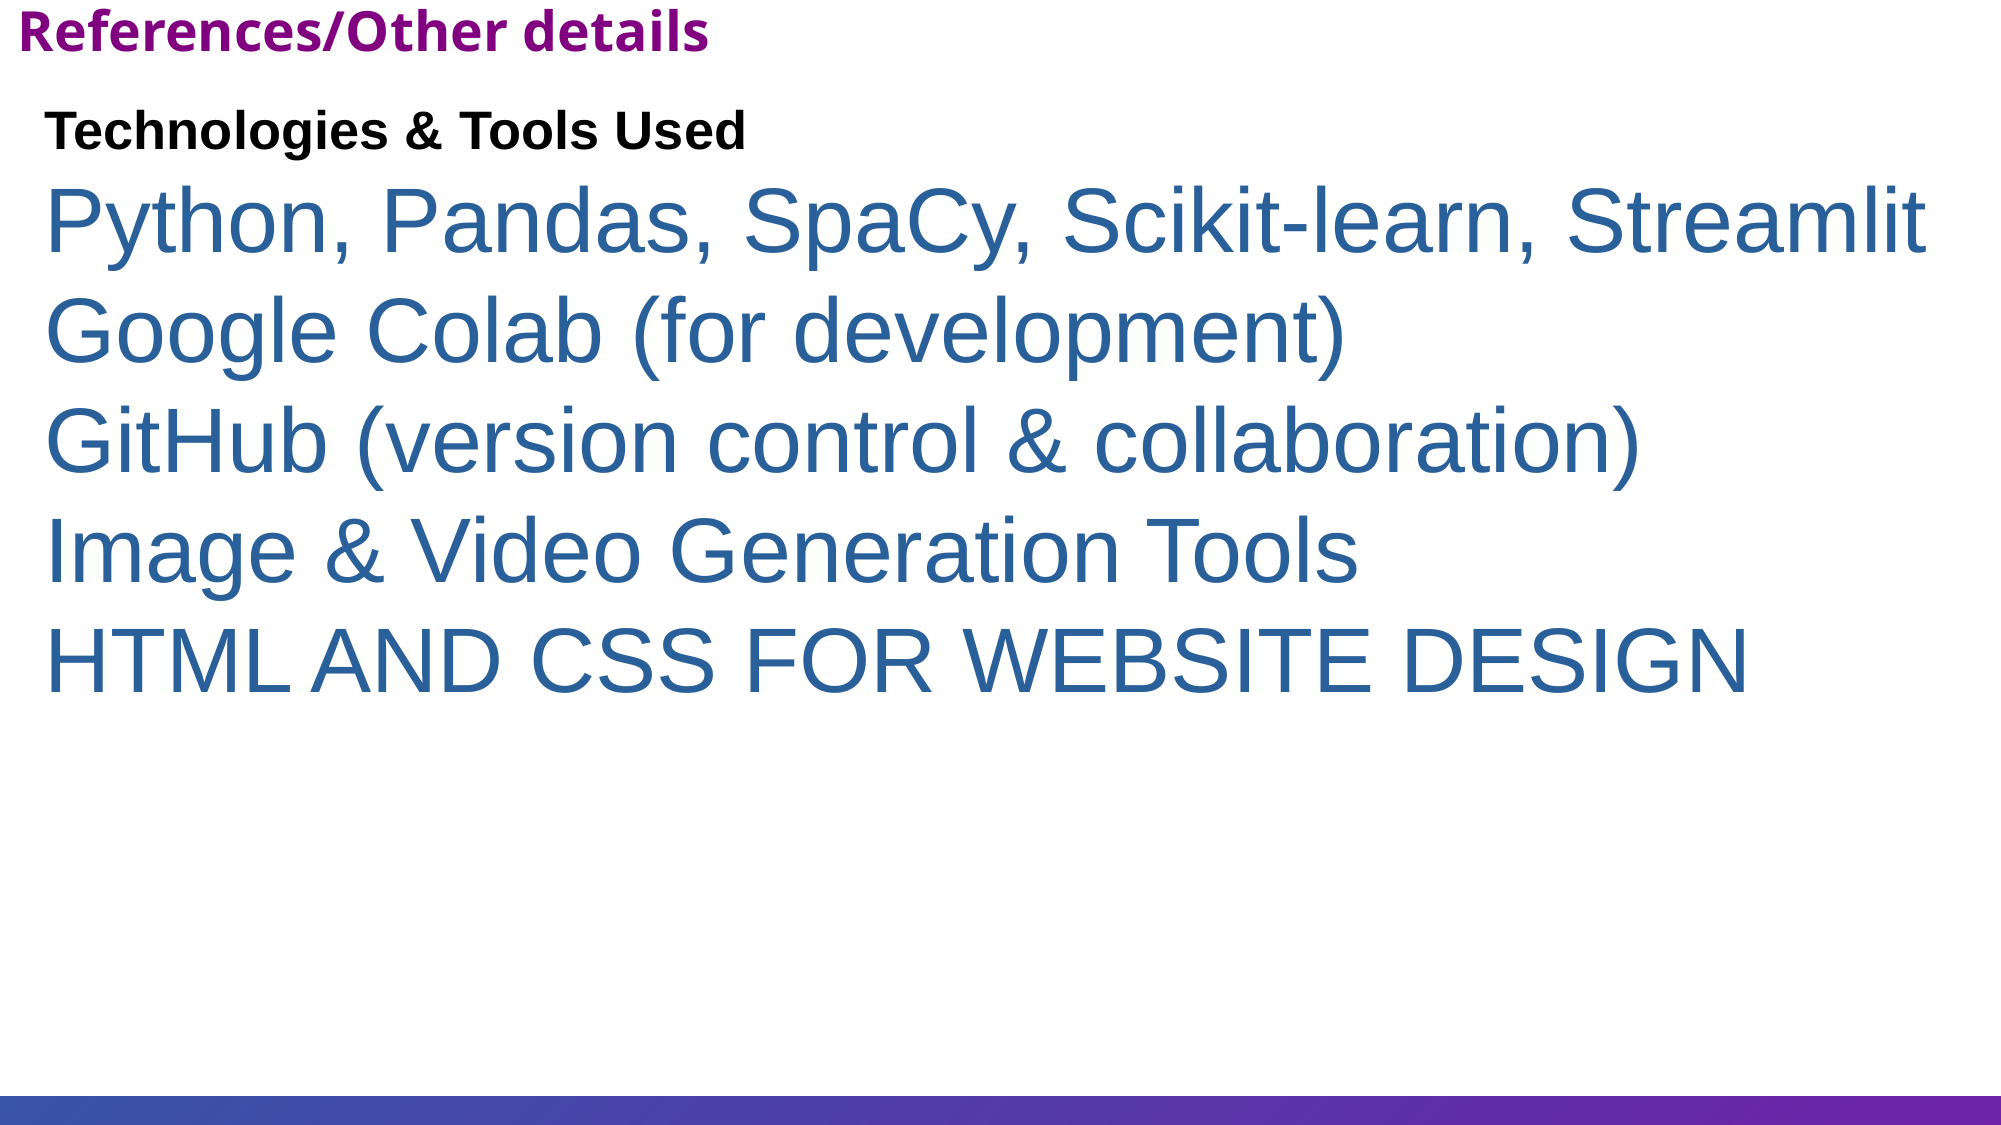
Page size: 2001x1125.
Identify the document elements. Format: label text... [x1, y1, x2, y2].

text_box [0, 1096, 2000, 1125]
text_box References/Other details [17, 9, 1861, 148]
text_box Technologies & Tools Used Python, Pandas, SpaCy, Scikit-learn, Streamlit Google Colab (for development) GitHub (version control & collaboration) Image & Video Generation Tools HTML AND CSS FOR WEBSITE DESIGN [29, 88, 1949, 1093]
